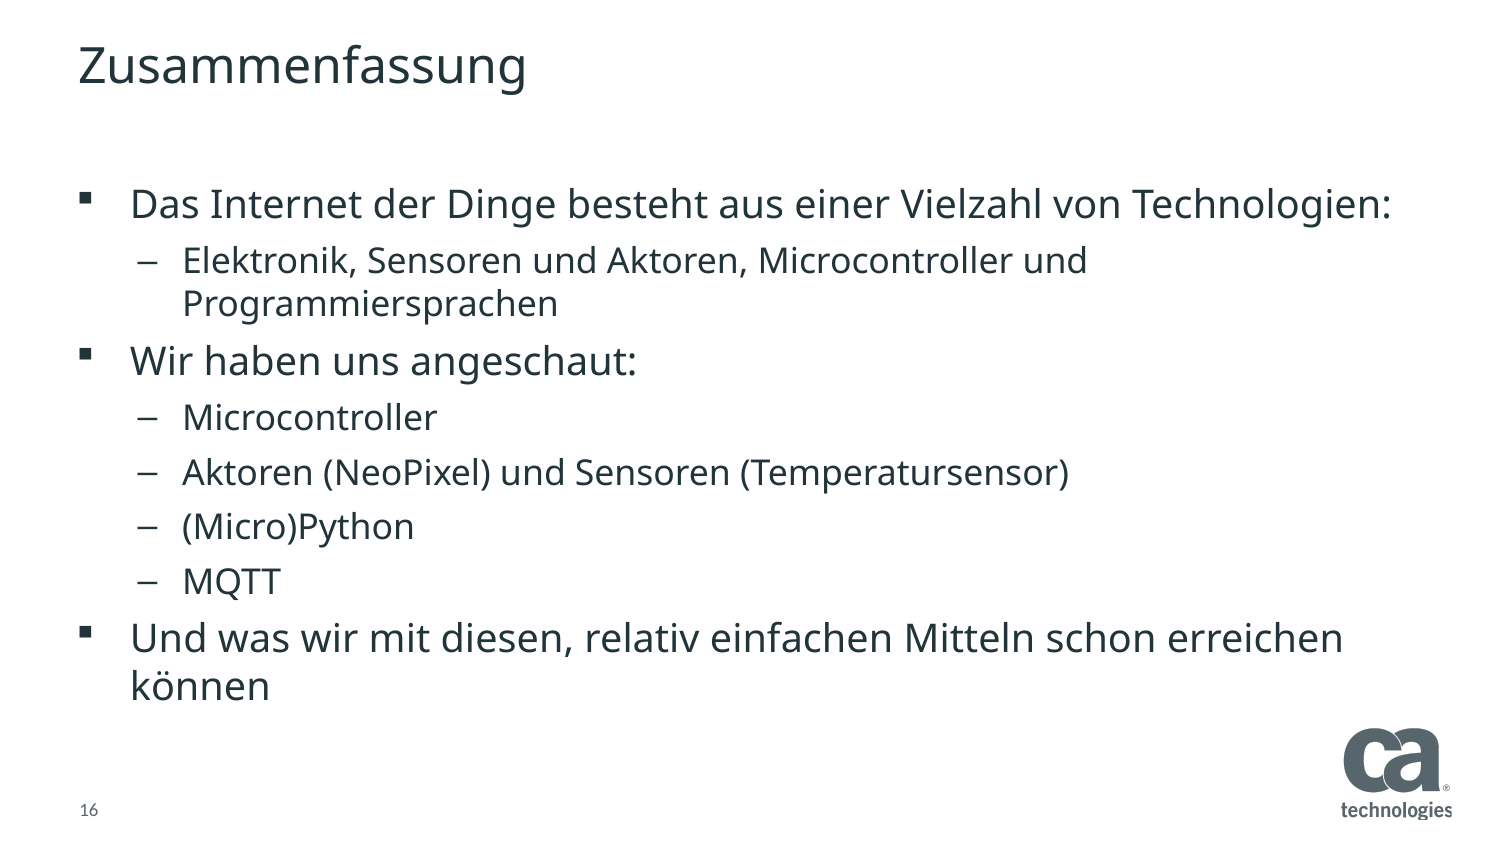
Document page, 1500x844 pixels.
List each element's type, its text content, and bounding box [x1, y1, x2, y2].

text_box Das Internet der Dinge besteht aus einer Vielzahl von Technologien: Elektronik, Sensoren und Aktoren, Microcontroller und Programmiersprachen Wir haben uns angeschaut: Microcontroller Aktoren (NeoPixel) und Sensoren (Temperatursensor) (Micro)Python MQTT Und was wir mit diesen, relativ einfachen Mitteln schon erreichen können [61, 171, 1411, 727]
text_box Zusammenfassung [63, 25, 1414, 96]
